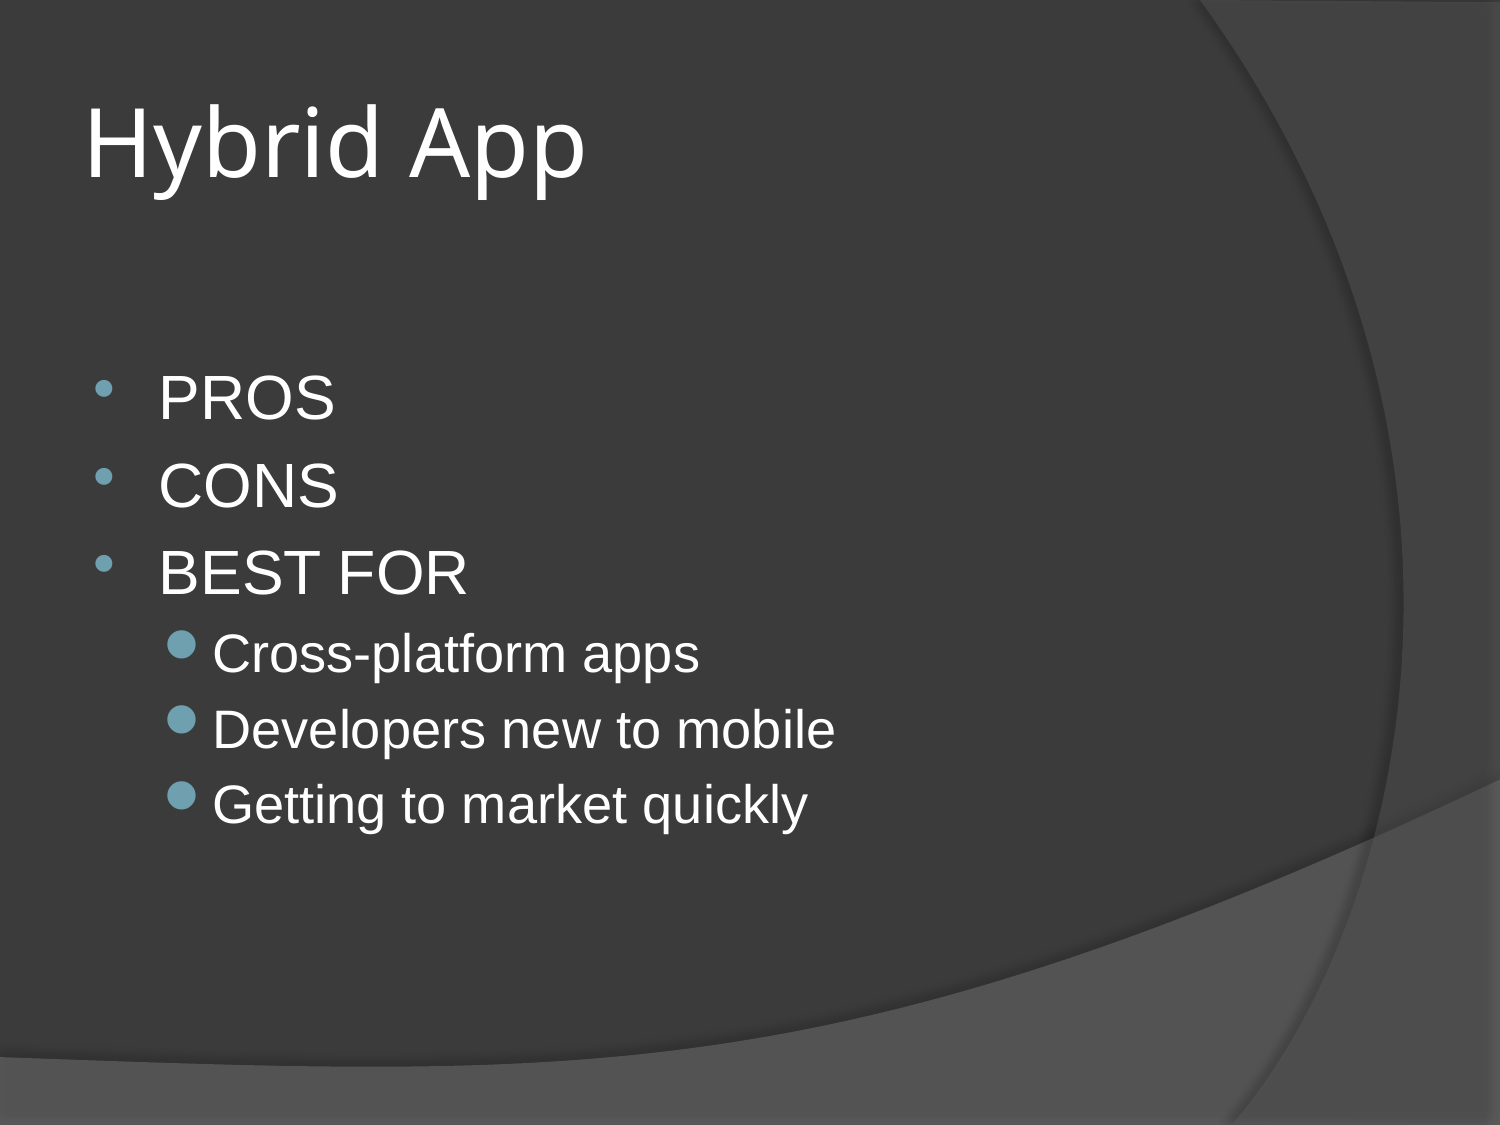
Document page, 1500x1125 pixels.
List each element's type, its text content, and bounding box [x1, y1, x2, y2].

list PROS CONS BEST FOR Cross-platform apps Developers new to mobile Getting to market quickly [75, 262, 1300, 1005]
title Hybrid App [75, 45, 1300, 233]
